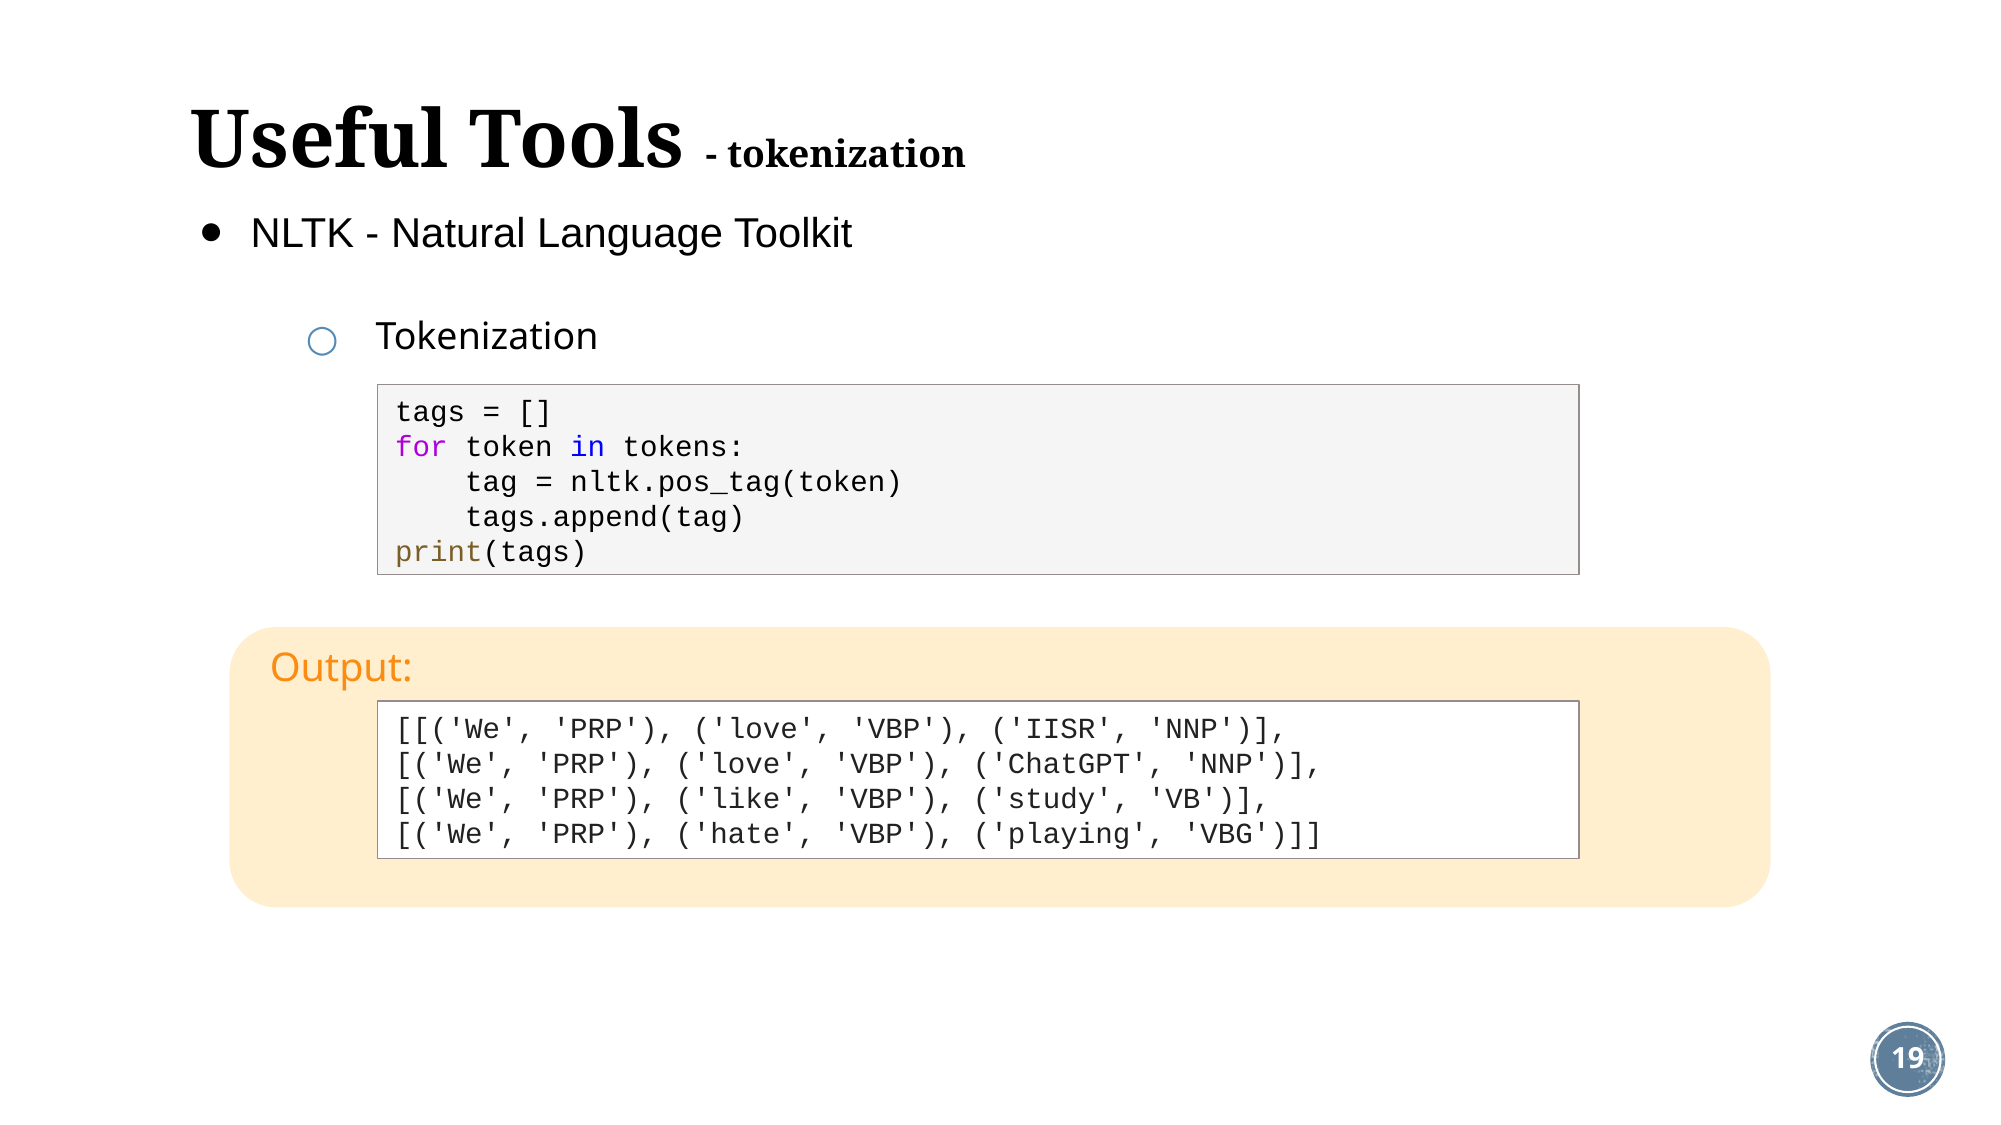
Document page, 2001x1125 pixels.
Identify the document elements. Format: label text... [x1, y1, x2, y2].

picture [1887, 1021, 1929, 1028]
list NLTK - Natural Language Toolkit Tokenization [155, 185, 1735, 933]
picture [1884, 1089, 1931, 1097]
title Useful Tools - tokenization [175, 79, 1826, 191]
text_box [229, 626, 1771, 908]
text_box ‹#› [1855, 1028, 1961, 1089]
text_box tags = [] for token in tokens: tag = nltk.pos_tag(token) tags.append(tag) print(tags) [377, 384, 1580, 575]
